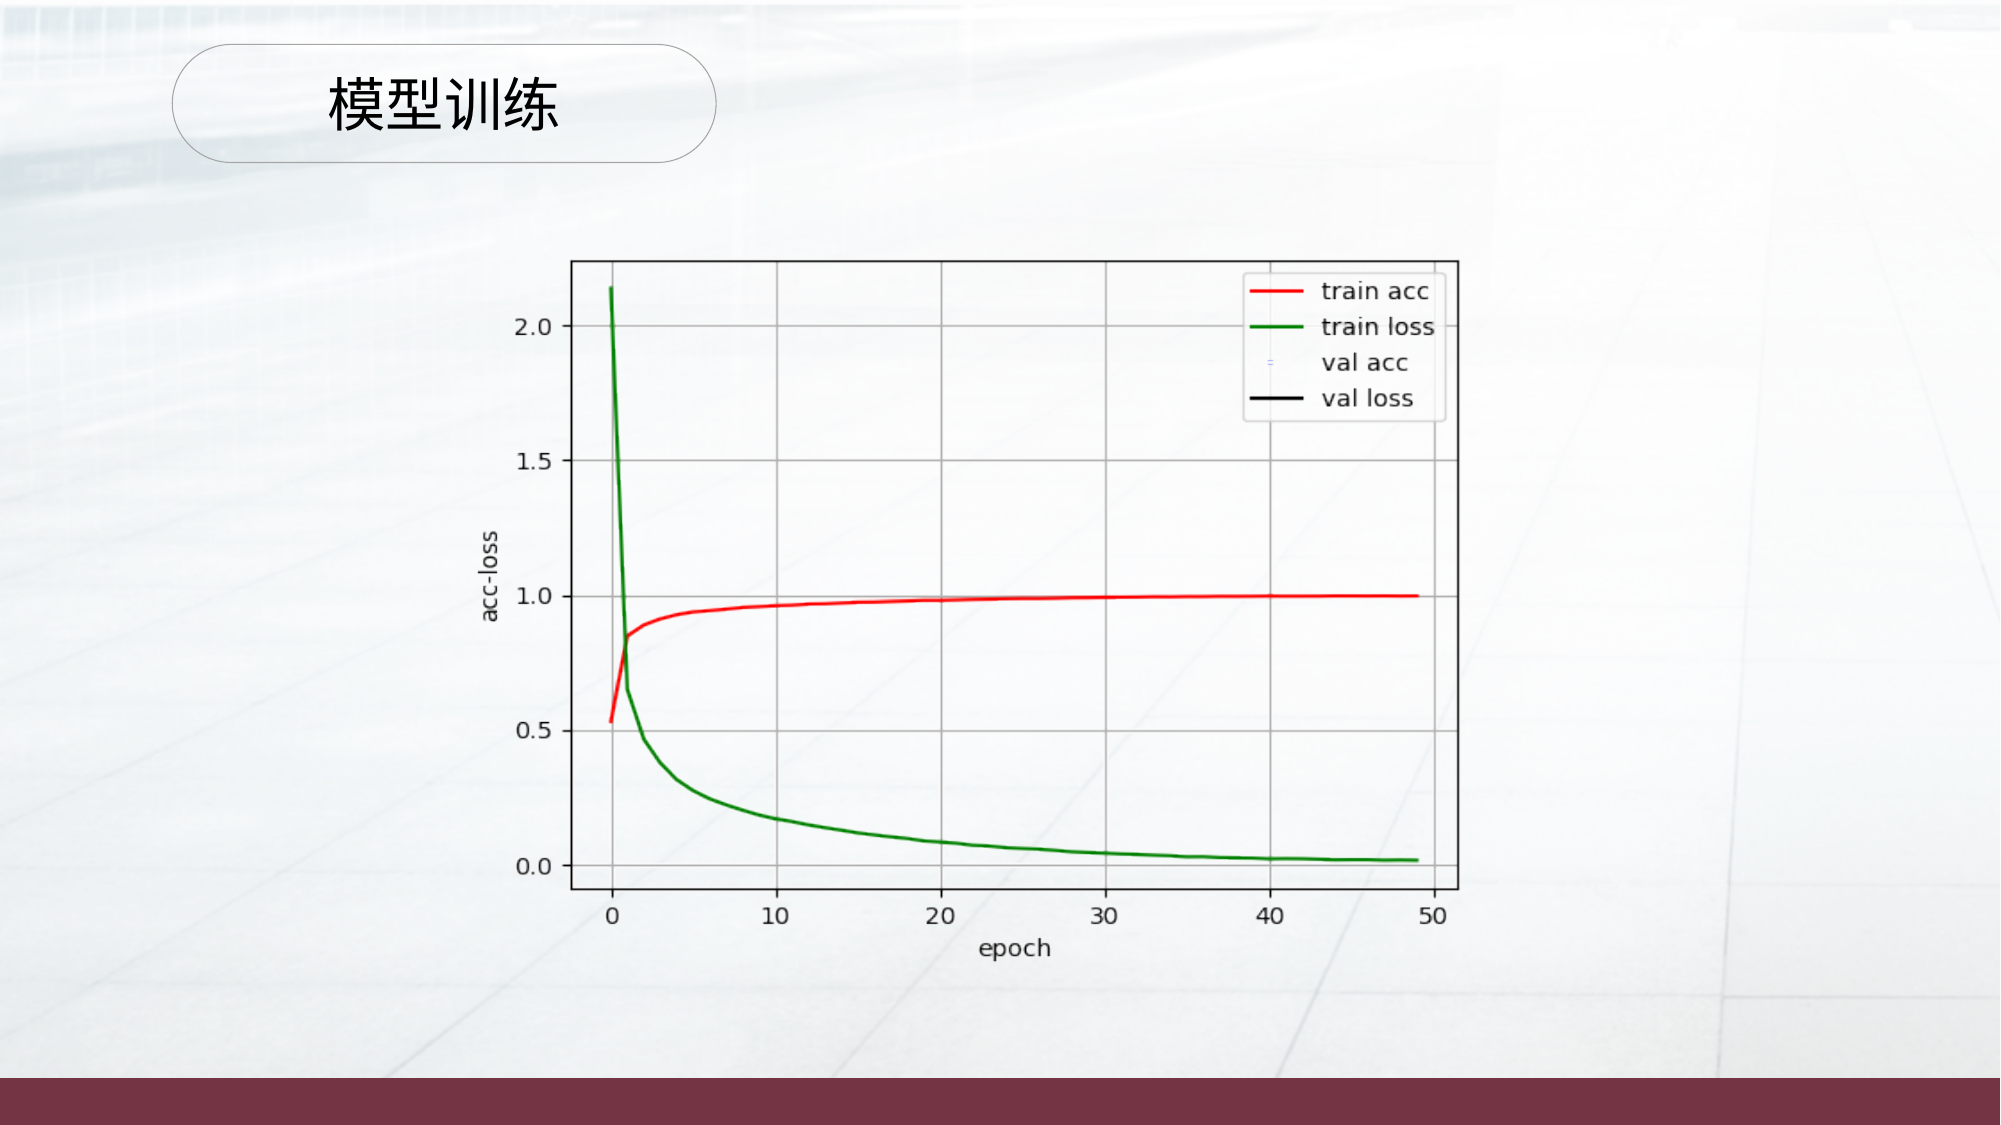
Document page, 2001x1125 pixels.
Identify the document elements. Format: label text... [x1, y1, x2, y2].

picture [0, 0, 2001, 1125]
text_box [0, 1077, 2000, 1125]
text_box [171, 43, 718, 164]
text_box 模型训练 [191, 60, 697, 146]
